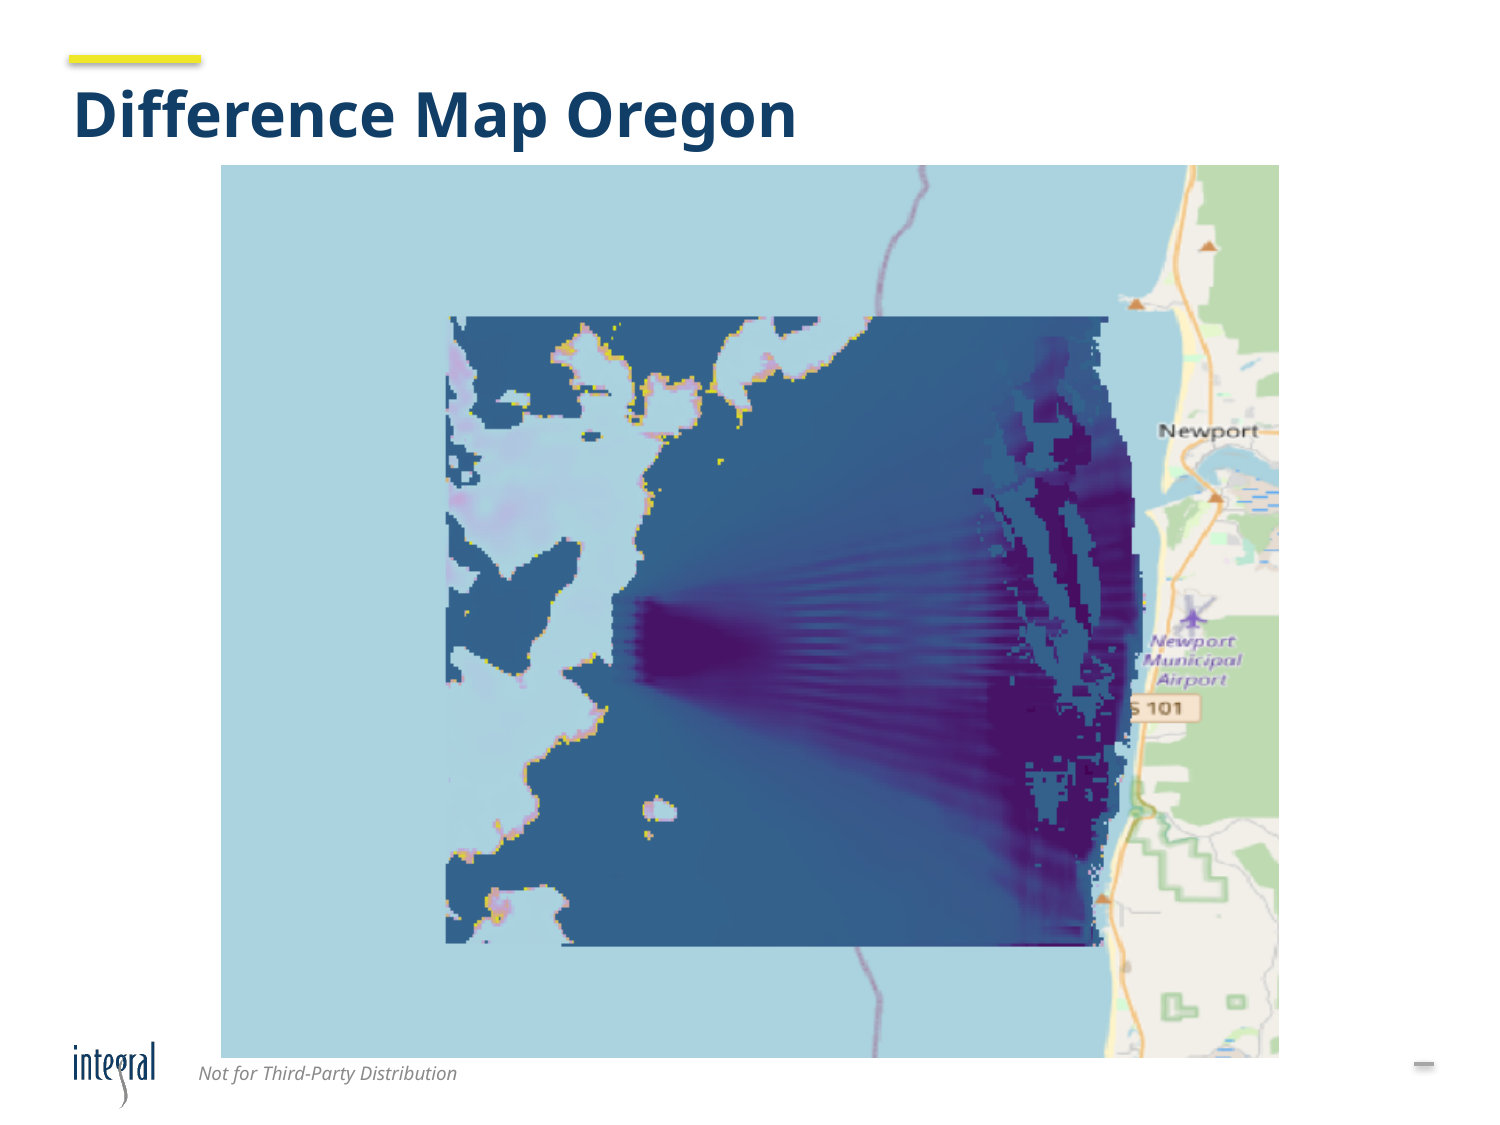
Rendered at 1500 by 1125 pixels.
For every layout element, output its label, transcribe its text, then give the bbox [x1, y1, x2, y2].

title Difference Map Oregon [57, 67, 1456, 161]
picture [220, 164, 1280, 1058]
picture [68, 1036, 160, 1113]
